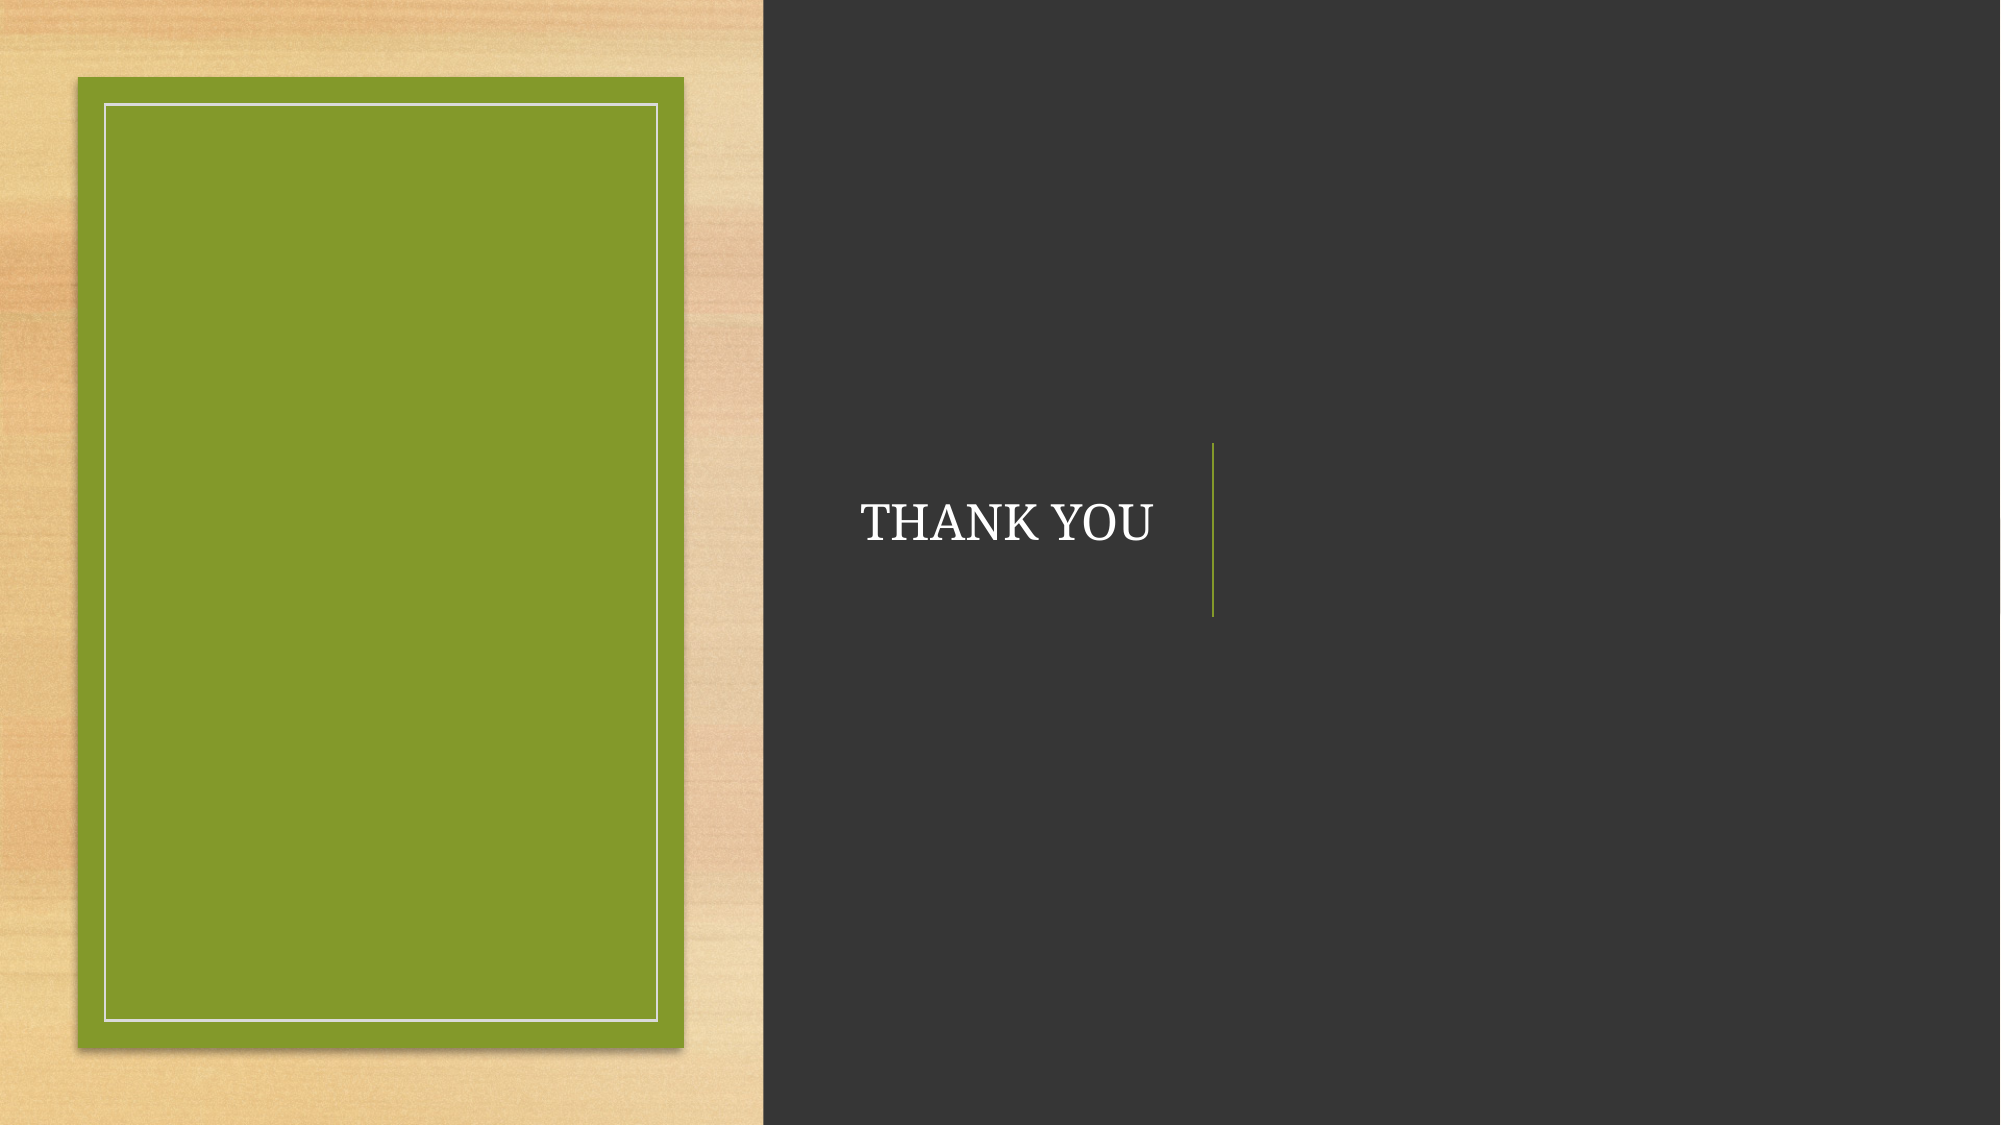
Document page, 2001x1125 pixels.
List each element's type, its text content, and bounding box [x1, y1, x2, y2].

text_box [0, 0, 762, 1125]
list THANK YOU [844, 77, 1822, 964]
text_box [104, 103, 658, 1021]
text_box [762, 0, 2000, 1125]
text_box [77, 76, 685, 1049]
